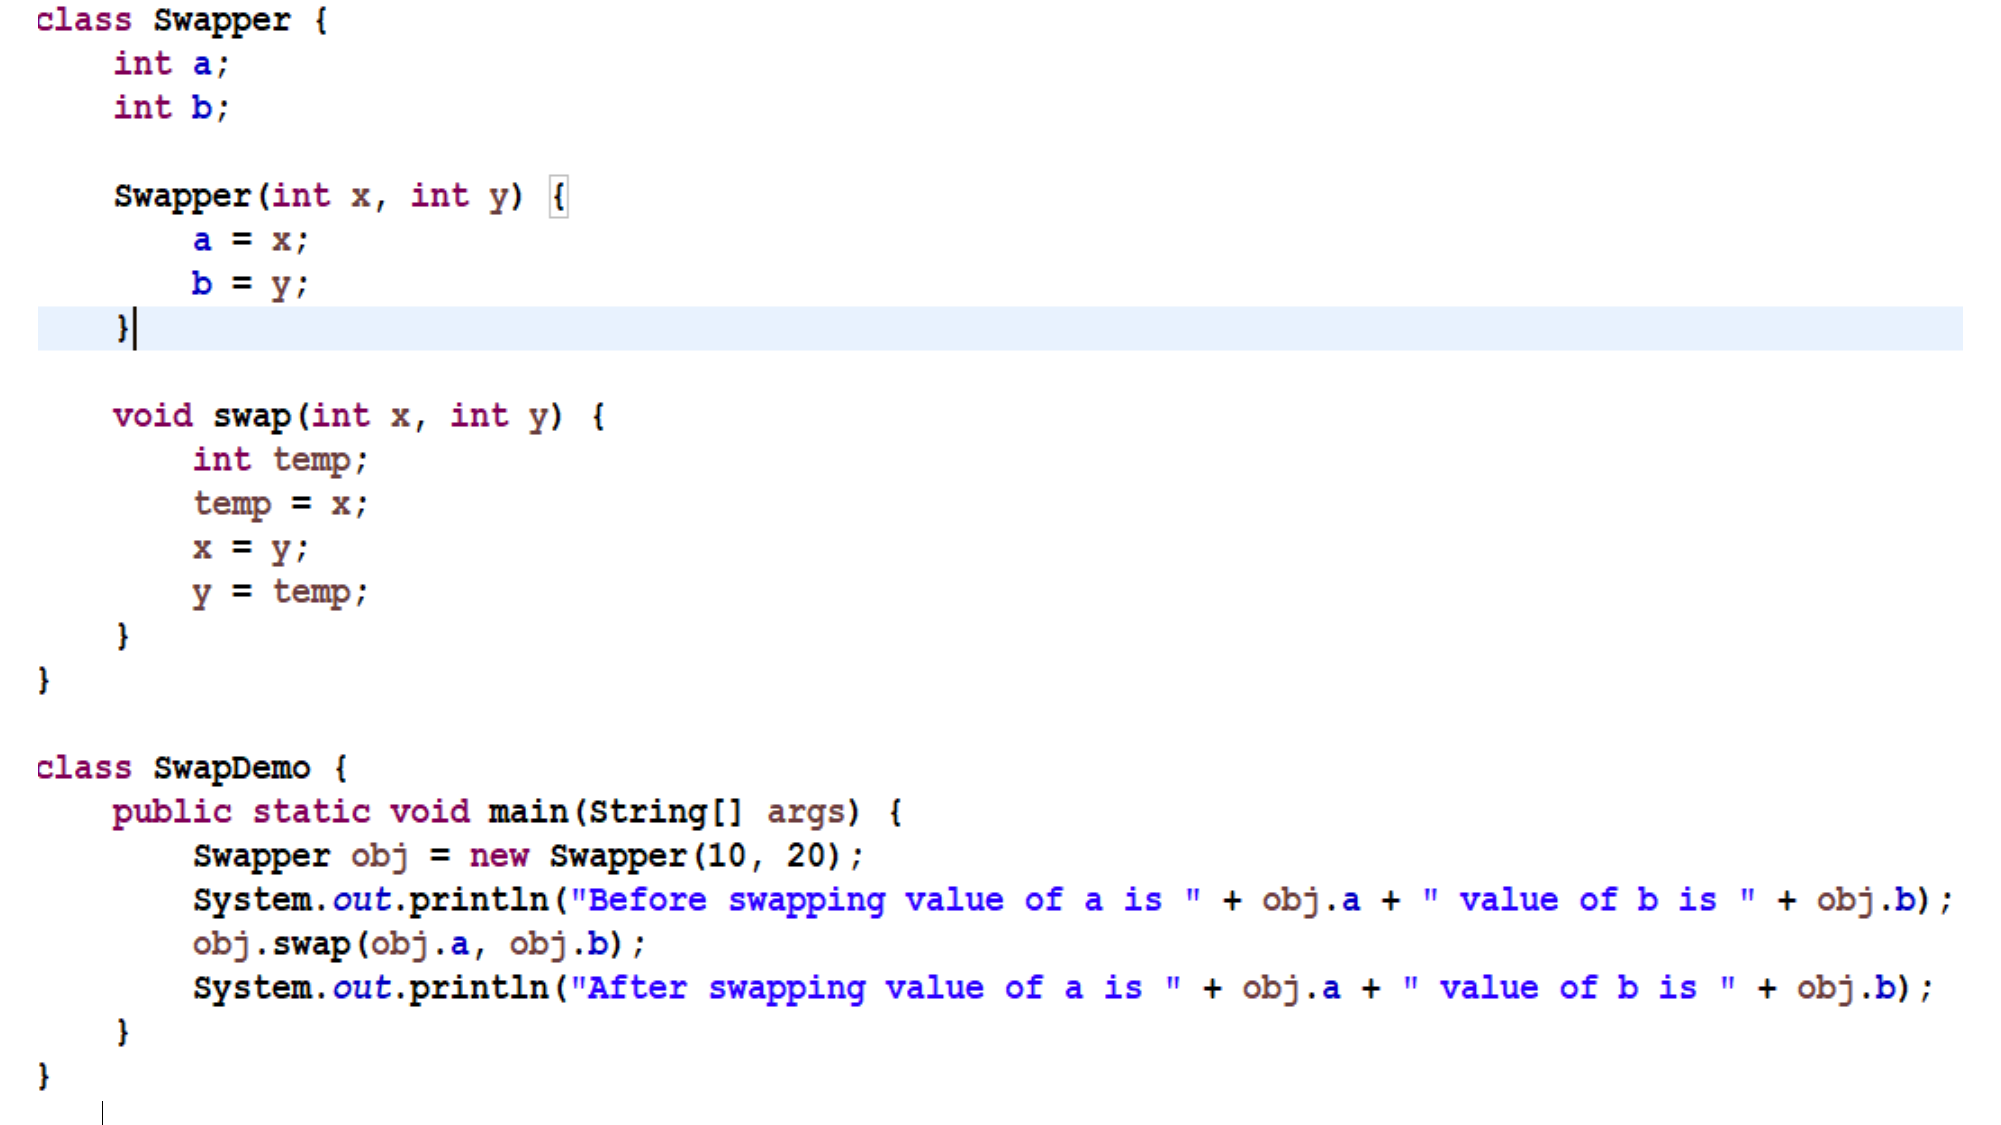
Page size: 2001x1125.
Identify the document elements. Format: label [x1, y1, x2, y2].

list [38, 0, 1963, 1101]
